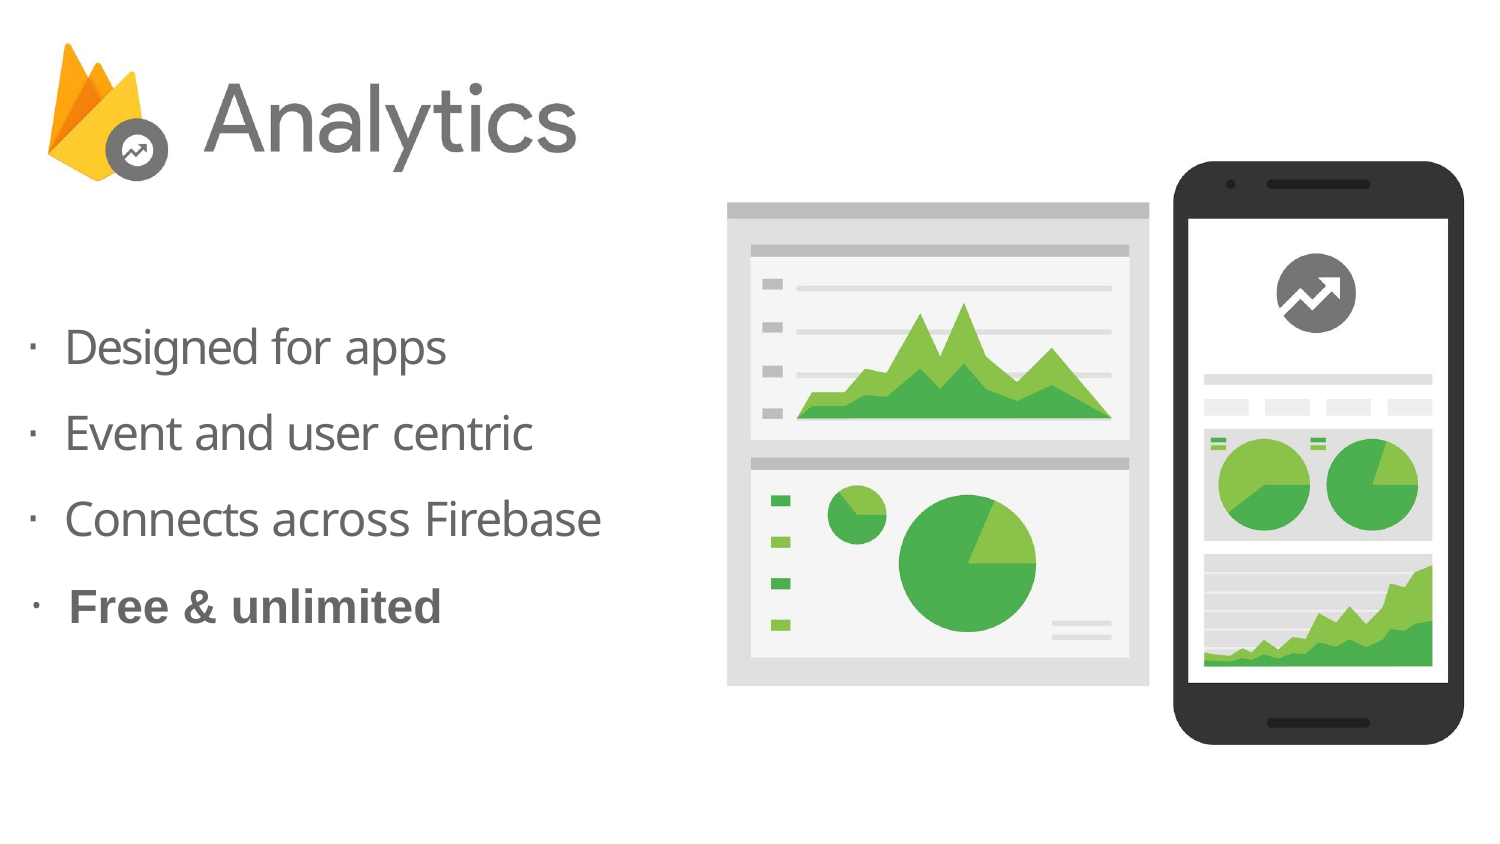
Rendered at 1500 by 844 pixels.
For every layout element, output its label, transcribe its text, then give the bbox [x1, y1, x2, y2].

text_box [0, 0, 1500, 844]
text_box Designed for apps Event and user centric Connects across Firebase Free & unlimited [23, 316, 619, 633]
